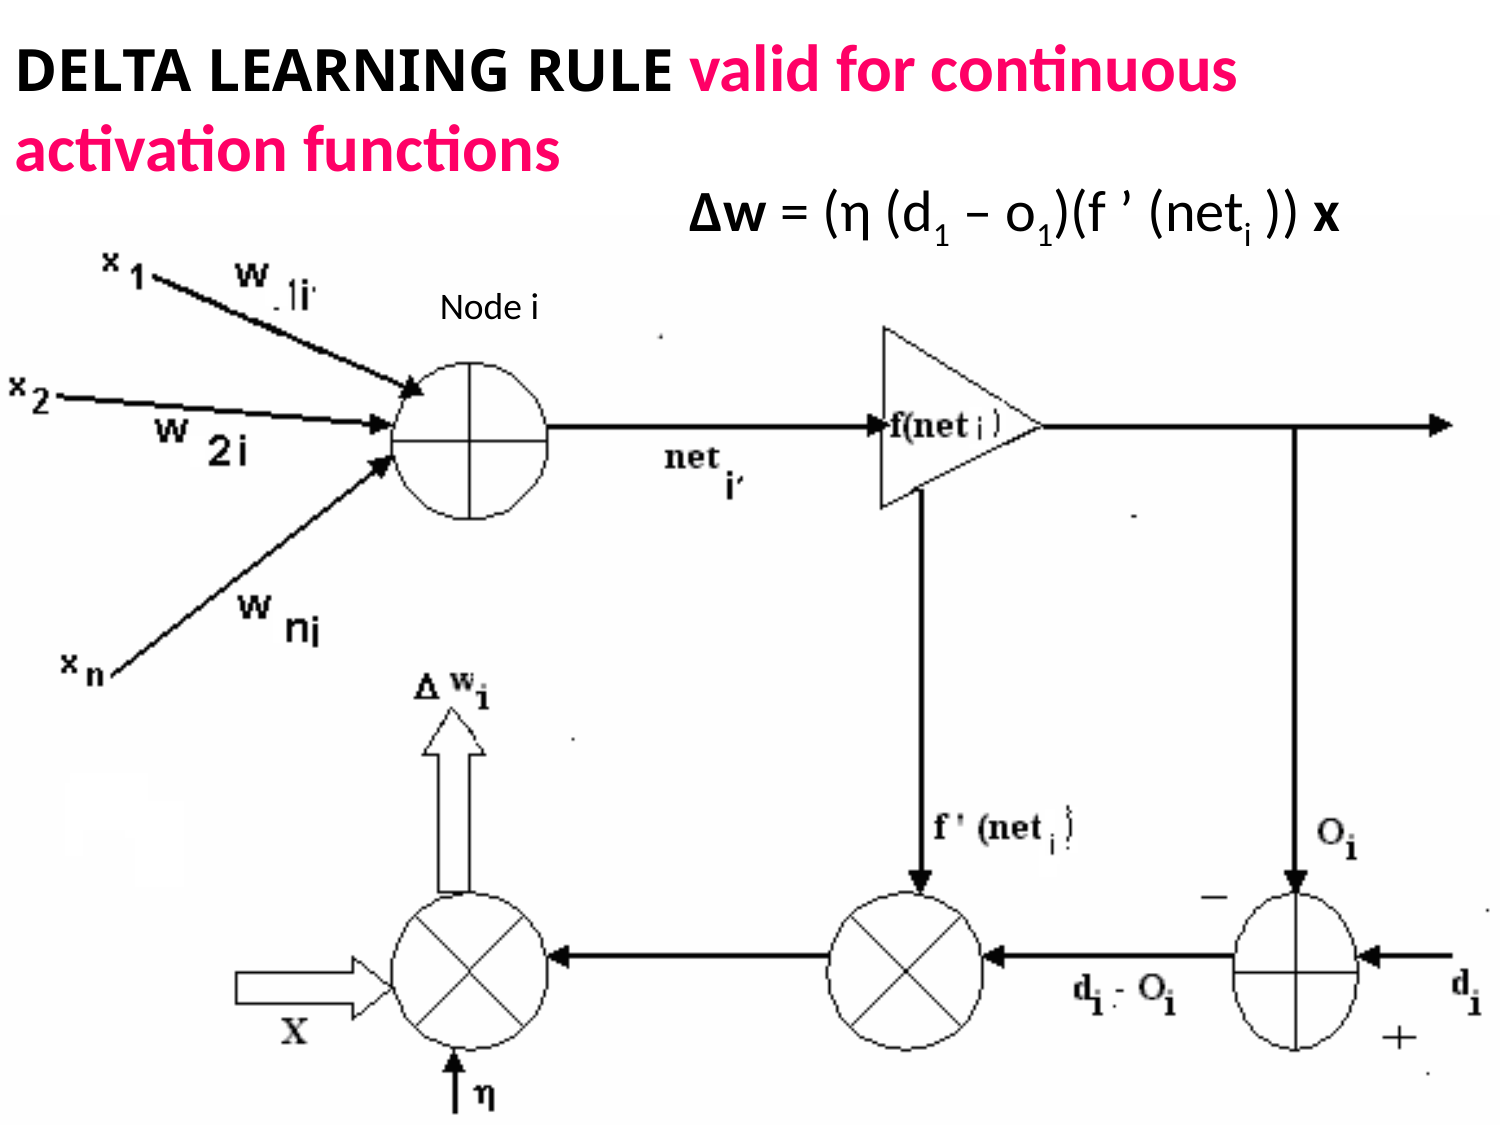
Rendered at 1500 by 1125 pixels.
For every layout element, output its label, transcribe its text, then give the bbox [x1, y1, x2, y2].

text_box ∆w = (η (d1 – o1)(f ’ (neti )) x [674, 166, 1500, 215]
picture [0, 215, 1500, 1125]
text_box DELTA LEARNING RULE valid for continuous activation functions [0, 17, 1500, 193]
